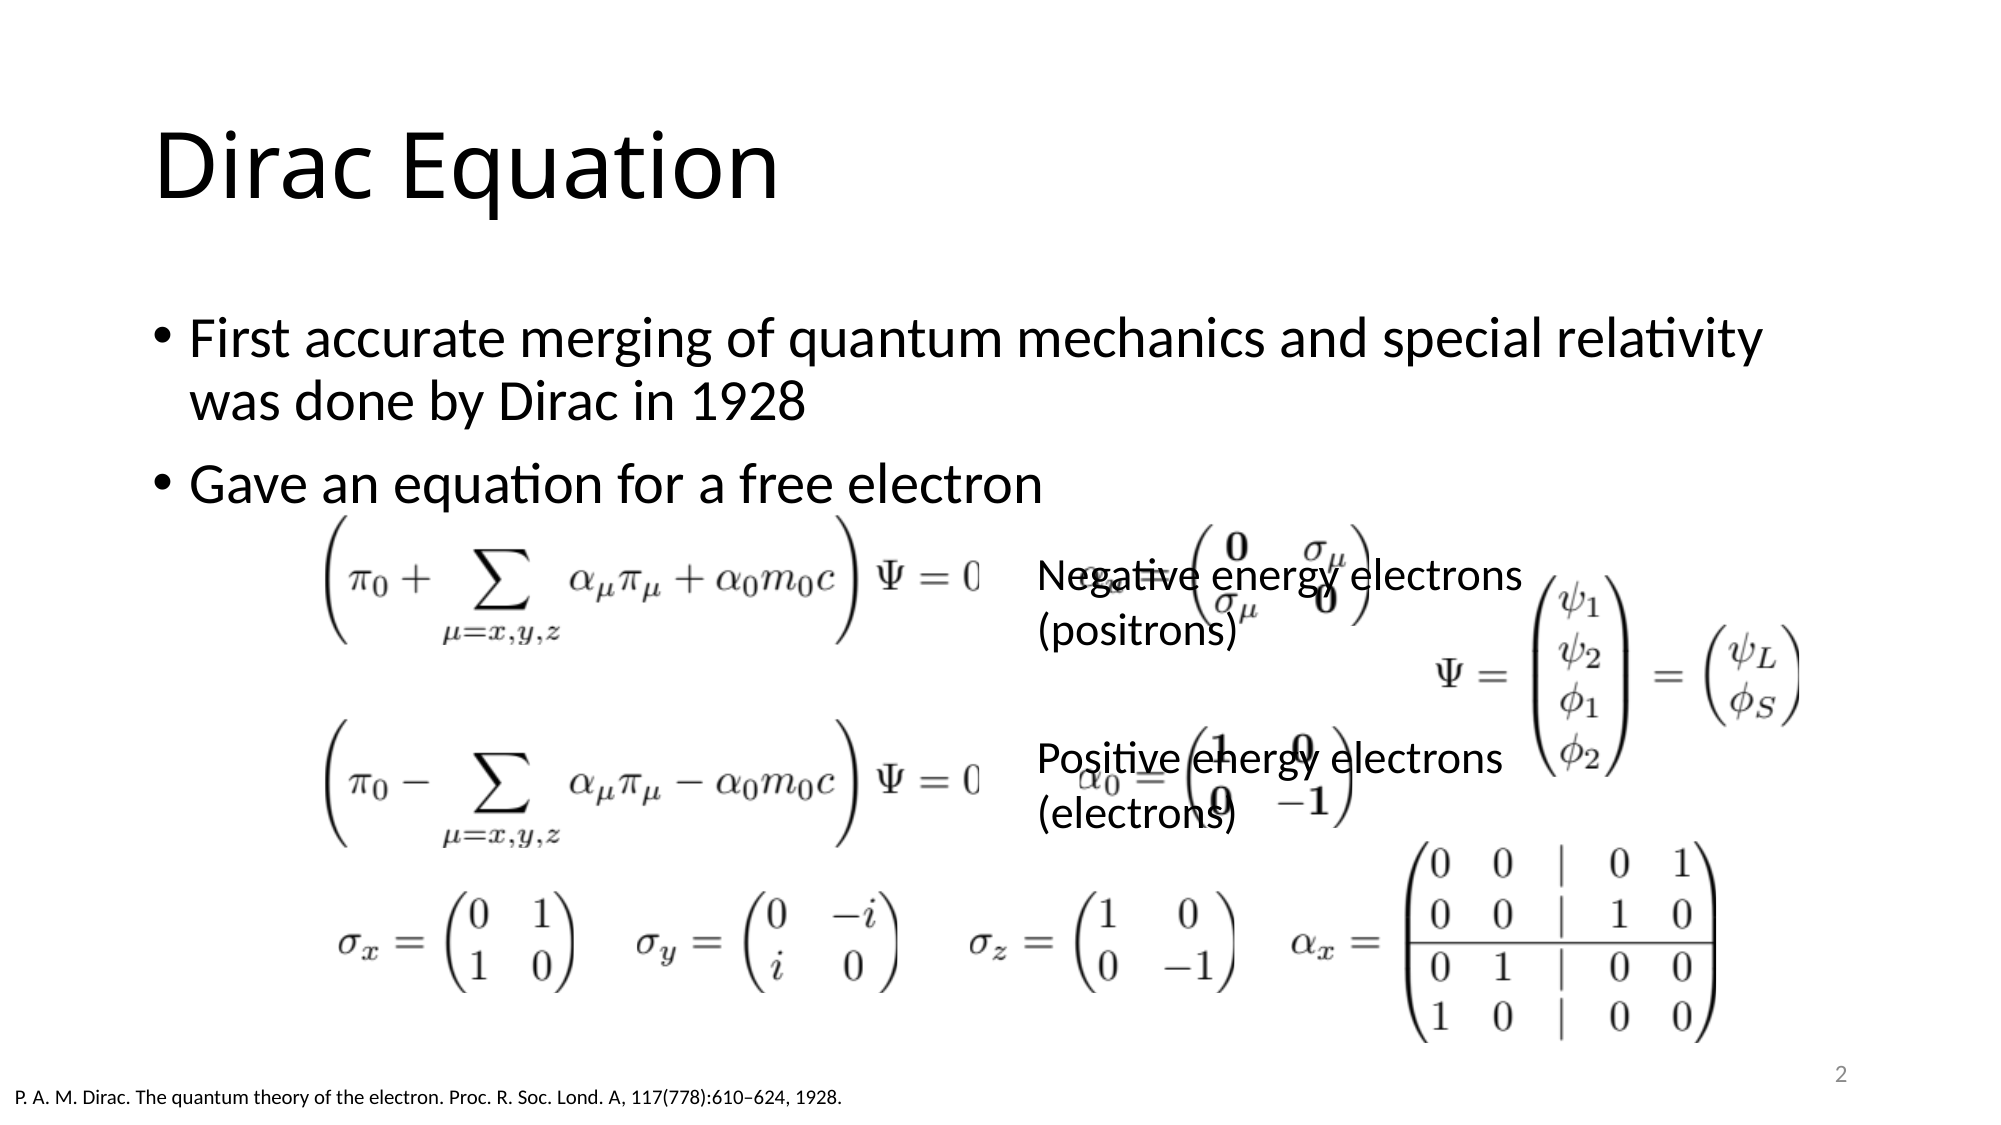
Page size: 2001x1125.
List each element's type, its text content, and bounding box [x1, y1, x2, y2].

text_box P. A. M. Dirac. The quantum theory of the electron. Proc. R. Soc. Lond. A, 117(778):610–624, 1928. [0, 1075, 1632, 1116]
picture [1434, 574, 1800, 777]
picture [338, 890, 574, 993]
picture [324, 514, 980, 645]
picture [1291, 840, 1717, 1043]
text_box Negative energy electrons (positrons) Positive energy electrons (electrons) [1021, 536, 1717, 849]
picture [324, 718, 980, 848]
picture [636, 890, 898, 993]
list First accurate merging of quantum mechanics and special relativity was done by Dirac in 1928 Gave an equation for a free electron [137, 299, 1863, 1014]
picture [1079, 523, 1370, 626]
title Dirac Equation [137, 59, 1863, 278]
picture [969, 890, 1235, 993]
slide_number 2 [1412, 1042, 1863, 1103]
picture [1079, 725, 1353, 828]
